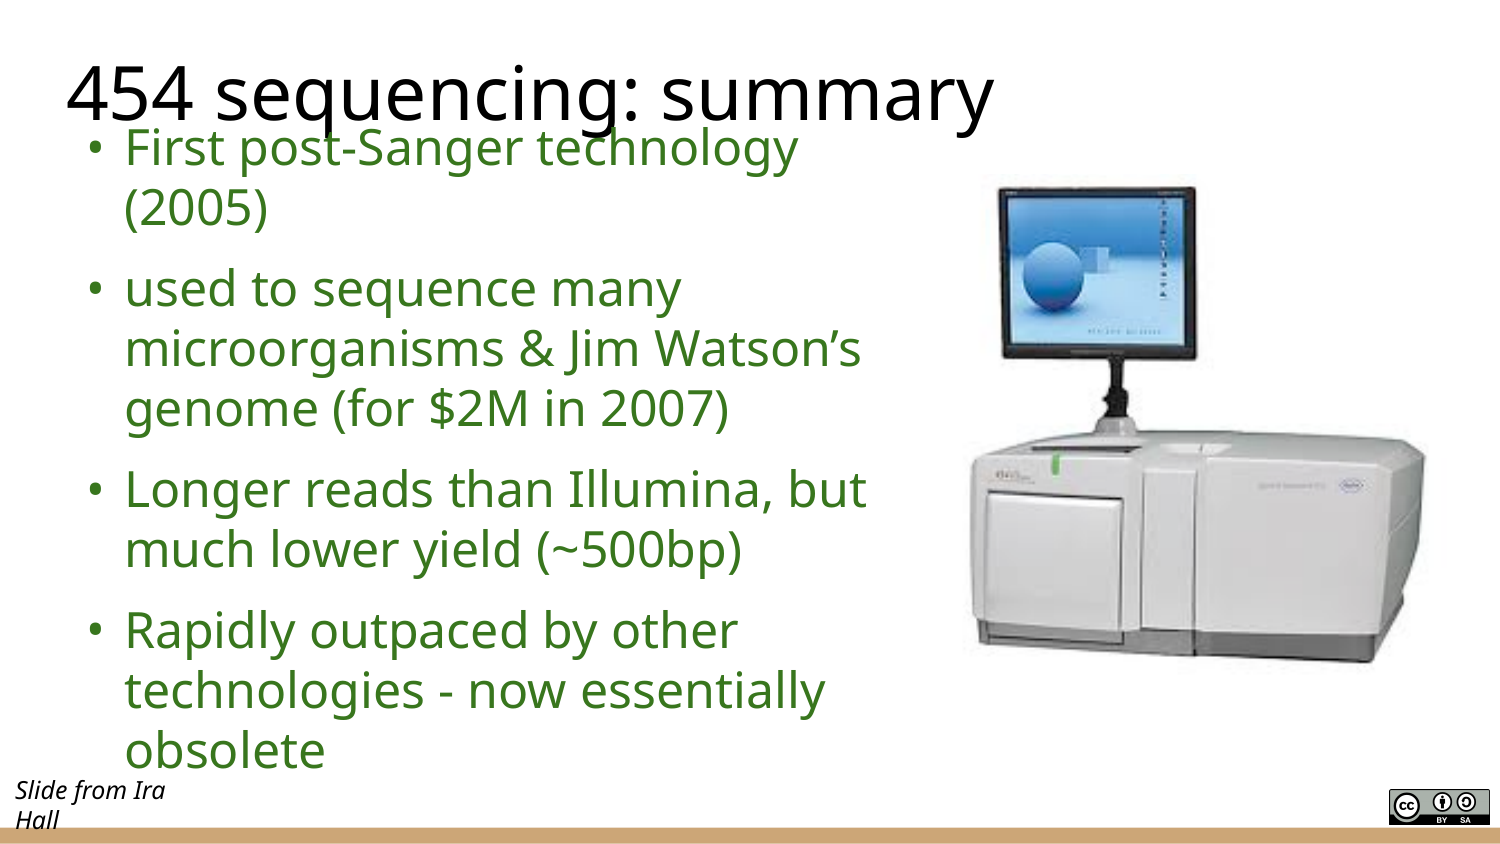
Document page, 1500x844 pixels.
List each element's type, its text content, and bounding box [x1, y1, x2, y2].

picture [1389, 789, 1490, 825]
title 454 sequencing: summary [51, 14, 1449, 151]
text_box First post-Sanger technology (2005) used to sequence many microorganisms & Jim Watson’s genome (for $2M in 2007) Longer reads than Illumina, but much lower yield (~500bp) Rapidly outpaced by other technologies - now essentially obsolete [79, 217, 915, 677]
text_box Slide from Ira Hall [9, 782, 215, 827]
picture [946, 173, 1450, 677]
